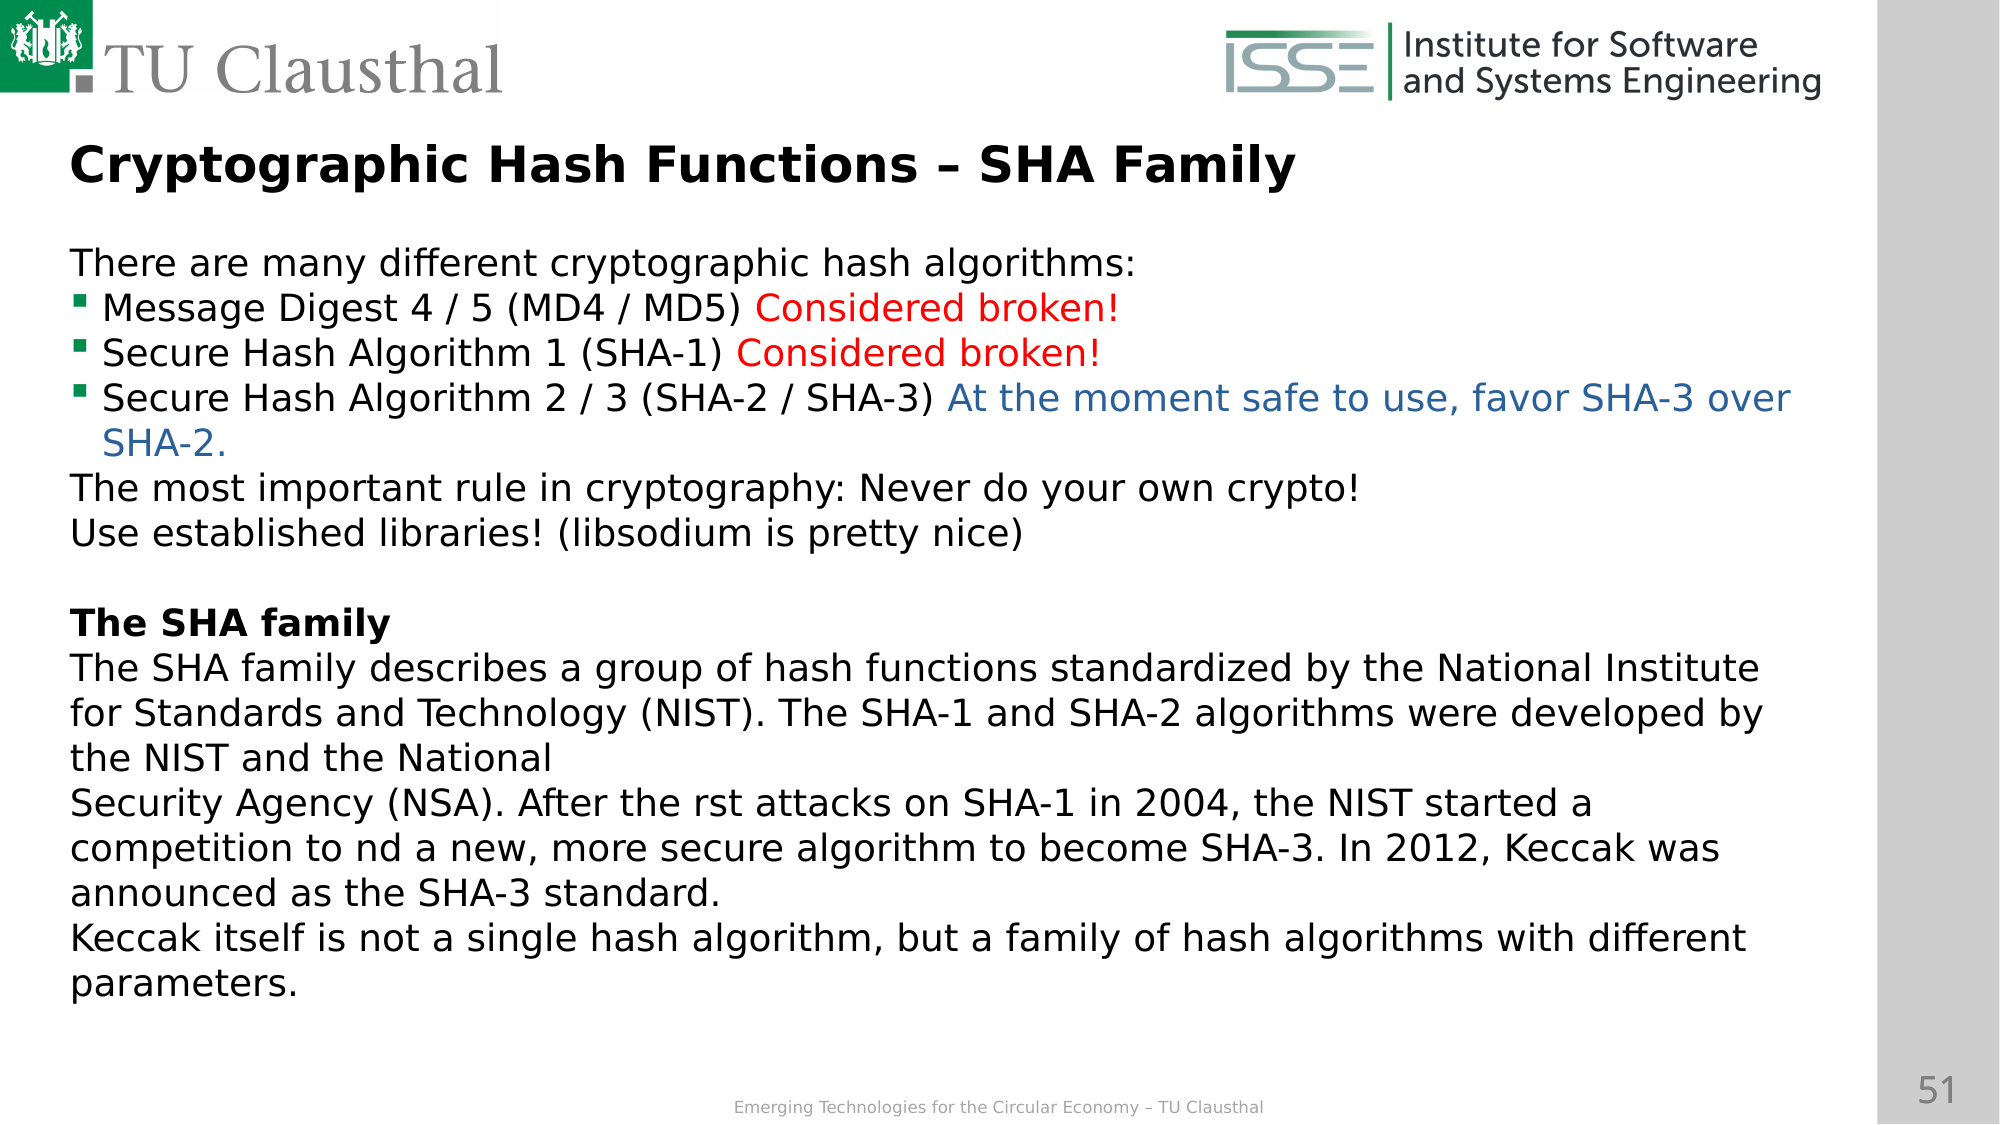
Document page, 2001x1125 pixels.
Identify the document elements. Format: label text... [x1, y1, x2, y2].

picture [1218, 22, 1826, 107]
text_box Cryptographic Hash Functions – SHA Family [55, 125, 1819, 208]
picture [0, 0, 502, 93]
text_box There are many different cryptographic hash algorithms: Message Digest 4 / 5 (MD4 / MD5) Considered broken! Secure Hash Algorithm 1 (SHA-1) Considered broken! Secure Hash Algorithm 2 / 3 (SHA-2 / SHA-3) At the moment safe to use, favor SHA-3 over SHA-2. The most important rule in cryptography: Never do your own crypto! Use established libraries! (libsodium is pretty nice) The SHA family The SHA family describes a group of hash functions standardized by the National Institute for Standards and Technology (NIST). The SHA-1 and SHA-2 algorithms were developed by the NIST and the National Security Agency (NSA). After the rst attacks on SHA-1 in 2004, the NIST started a competition to nd a new, more secure algorithm to become SHA-3. In 2012, Keccak was announced as the SHA-3 standard. Keccak itself is not a single hash algorithm, but a family of hash algorithms with different parameters. [55, 208, 1819, 1035]
